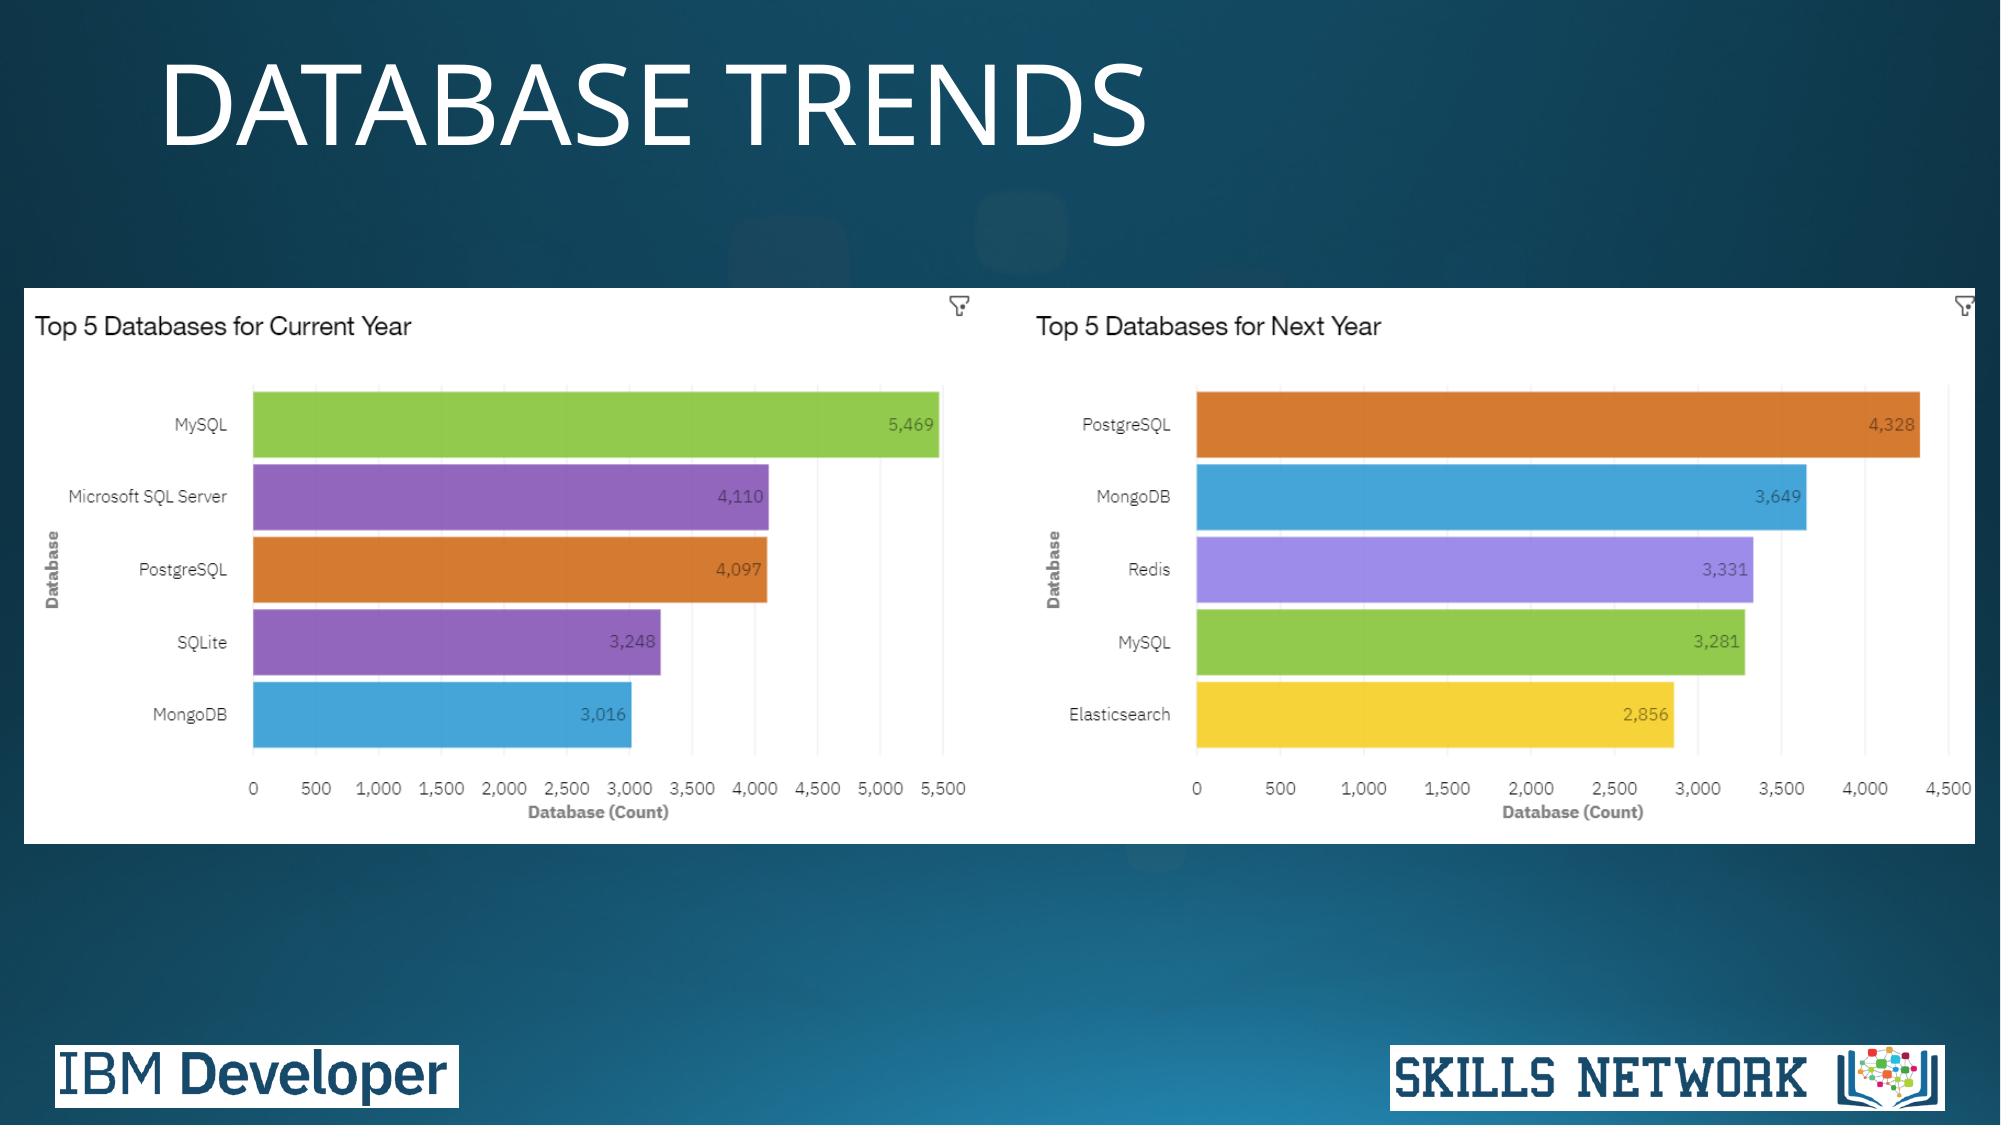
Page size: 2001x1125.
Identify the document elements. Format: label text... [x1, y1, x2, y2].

title DATABASE TRENDS [141, 0, 1867, 218]
picture [0, 0, 2001, 1125]
